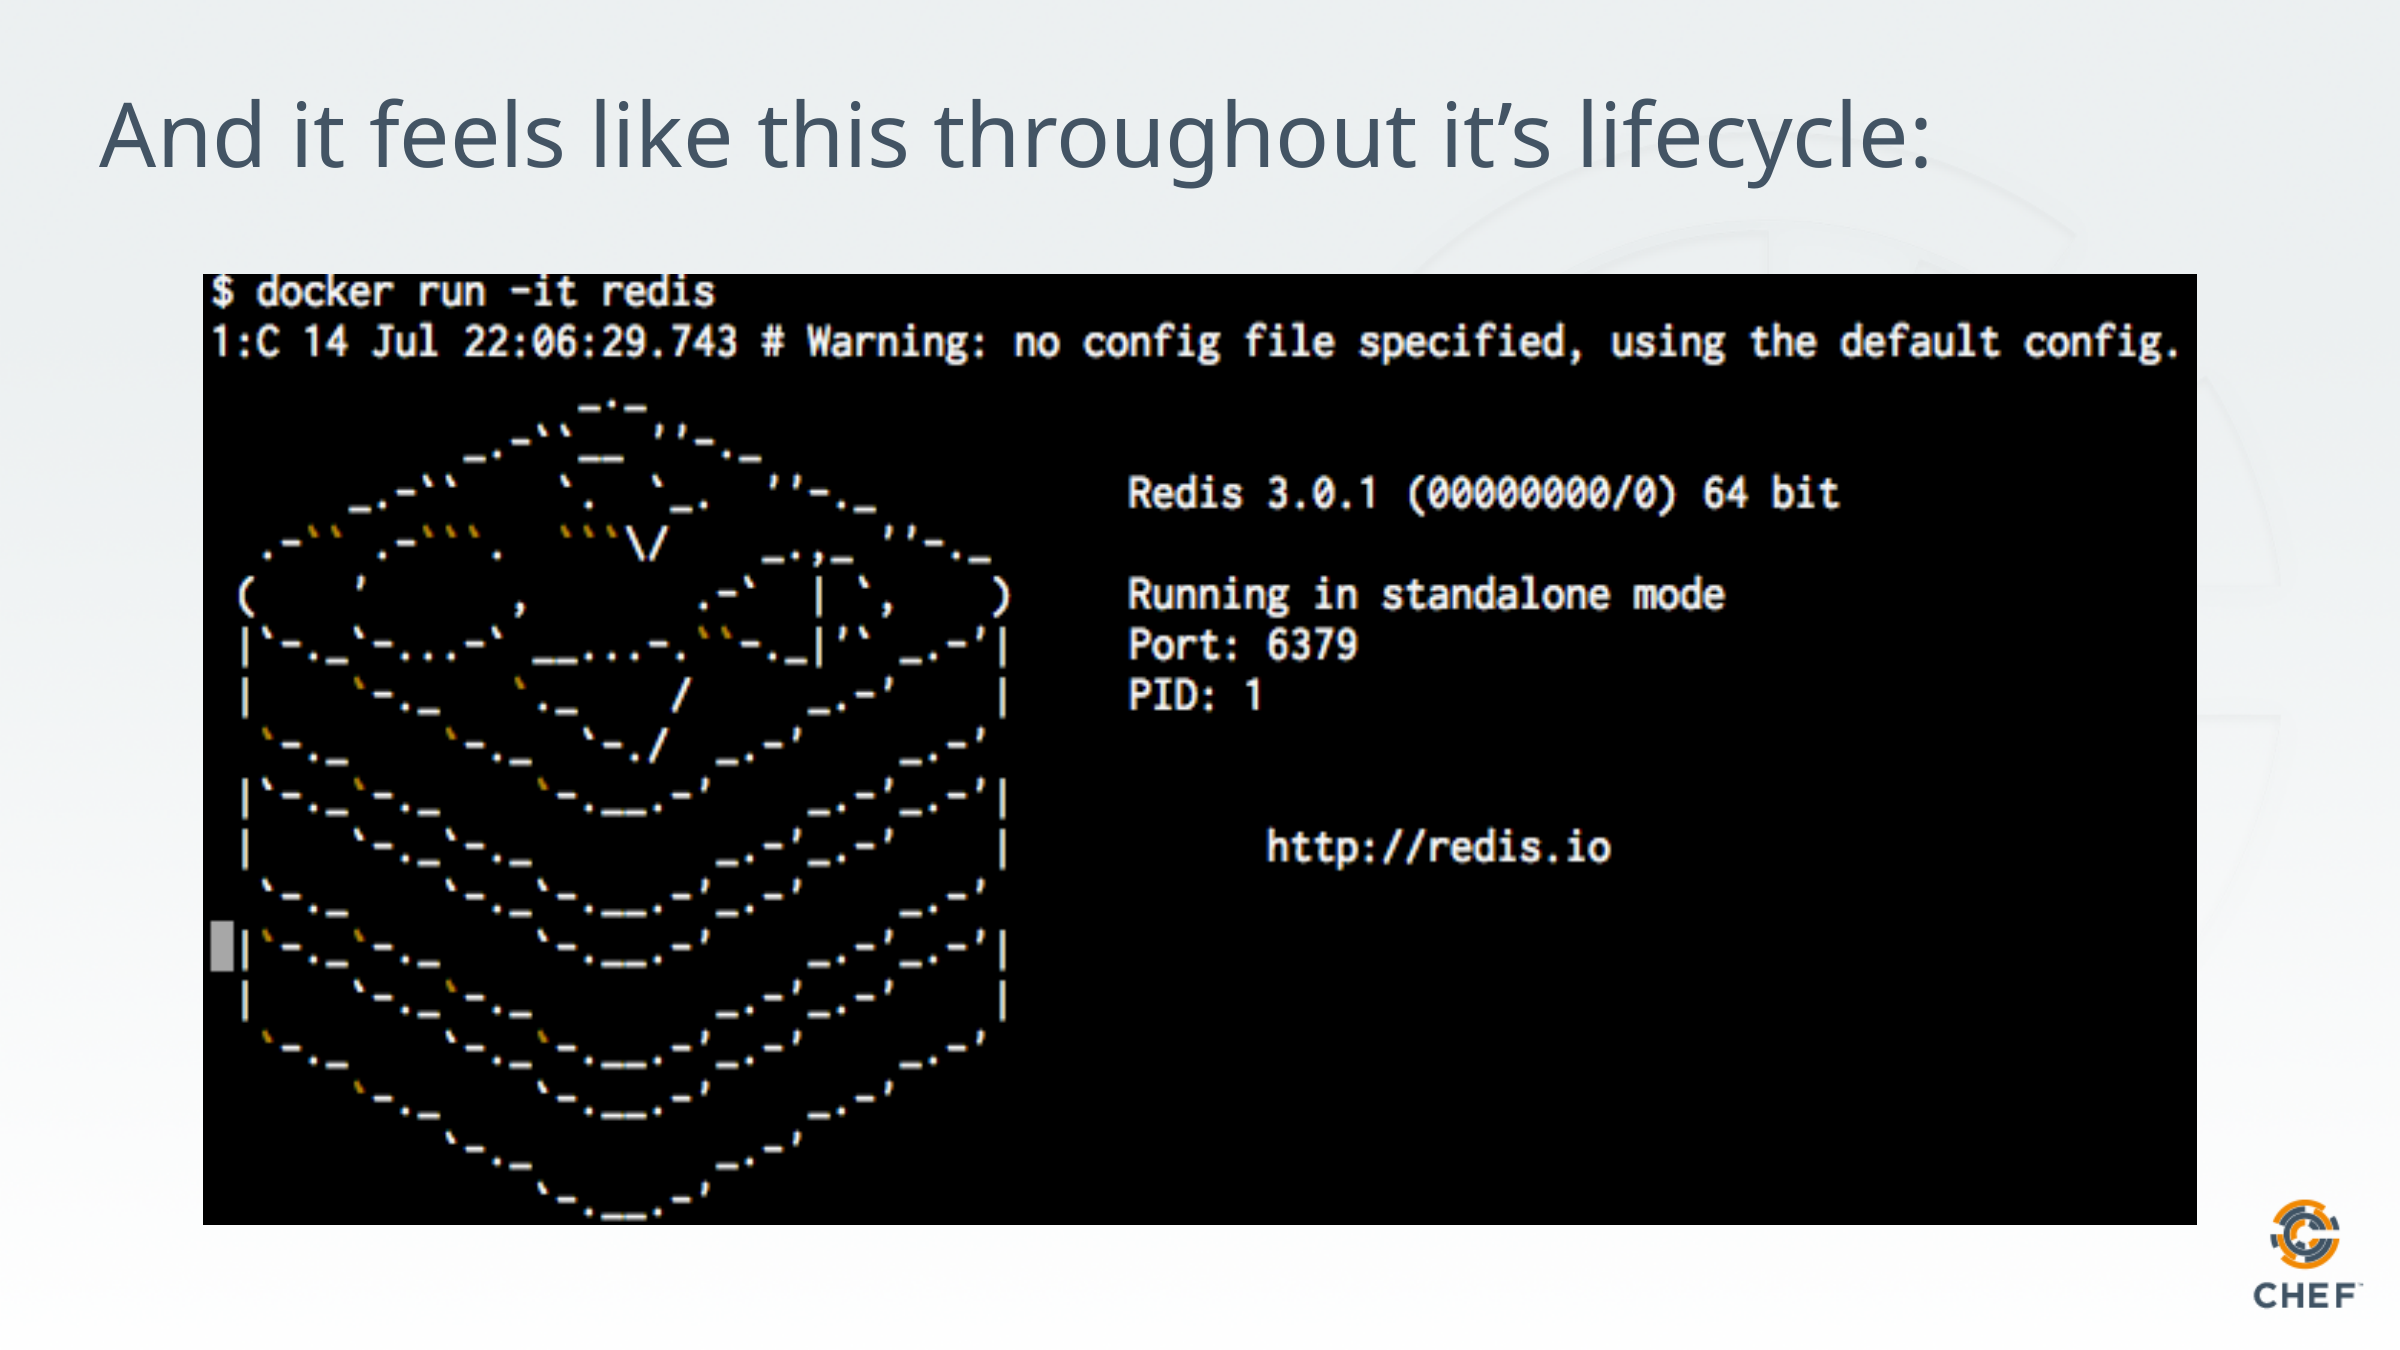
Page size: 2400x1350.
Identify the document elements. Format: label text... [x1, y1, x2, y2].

title And it feels like this throughout it’s lifecycle: [99, 90, 2300, 190]
picture [0, 0, 2400, 1350]
